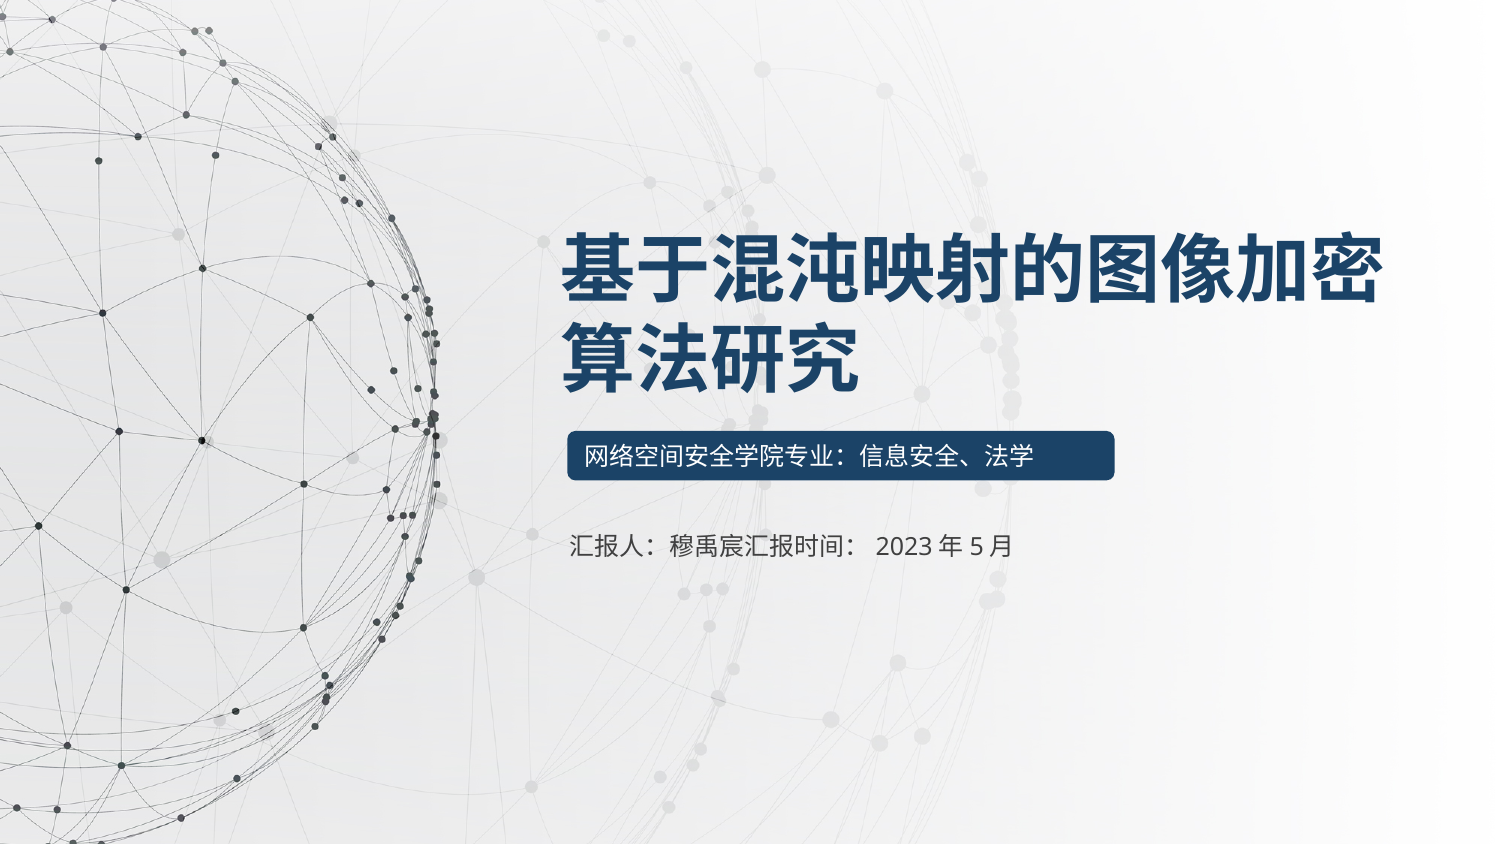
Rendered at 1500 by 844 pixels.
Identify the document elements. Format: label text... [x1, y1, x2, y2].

text_box 网络空间安全学院专业：信息安全、法学 [567, 430, 1115, 481]
text_box 基于混沌映射的图像加密算法研究 [548, 216, 1425, 408]
picture [0, 0, 1500, 844]
text_box 汇报人：穆禹宸汇报时间：2023年5月 [558, 524, 1127, 566]
